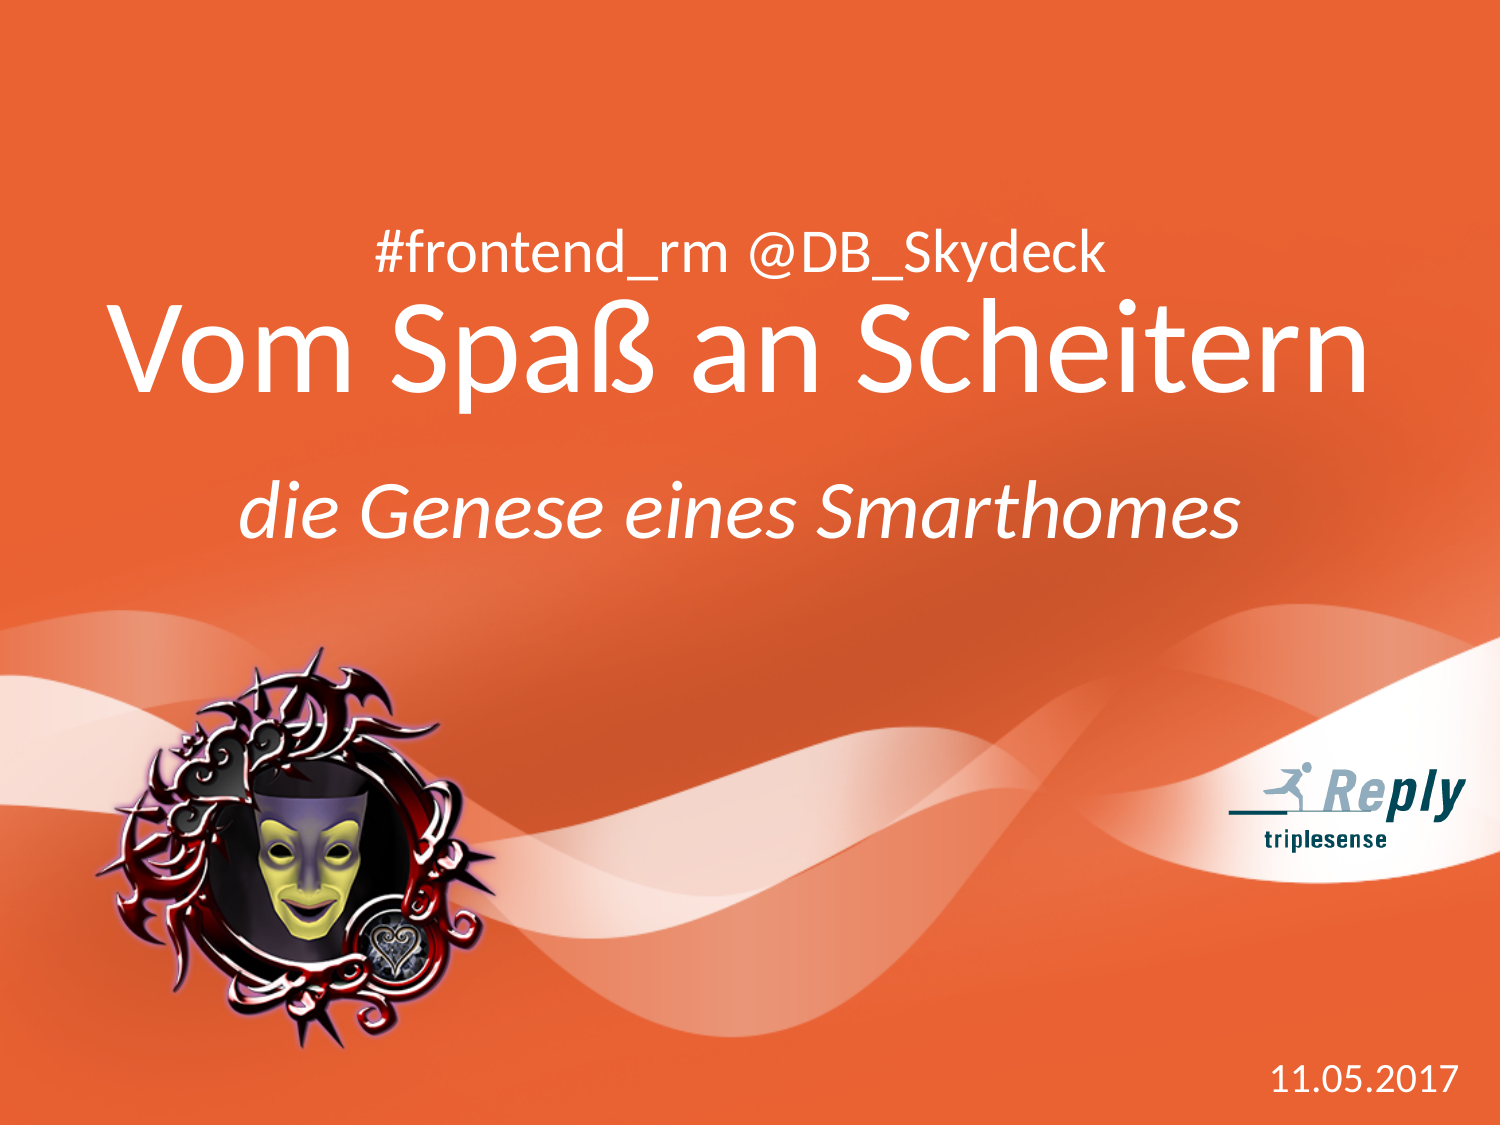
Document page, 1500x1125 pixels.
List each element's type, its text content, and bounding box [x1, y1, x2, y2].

text_box 11.05.2017 [1092, 1050, 1500, 1125]
picture [0, 0, 1500, 1125]
title #frontend_rm @DB_Skydeck Vom Spaß an Scheitern die Genese eines Smarthomes [70, 149, 1412, 427]
